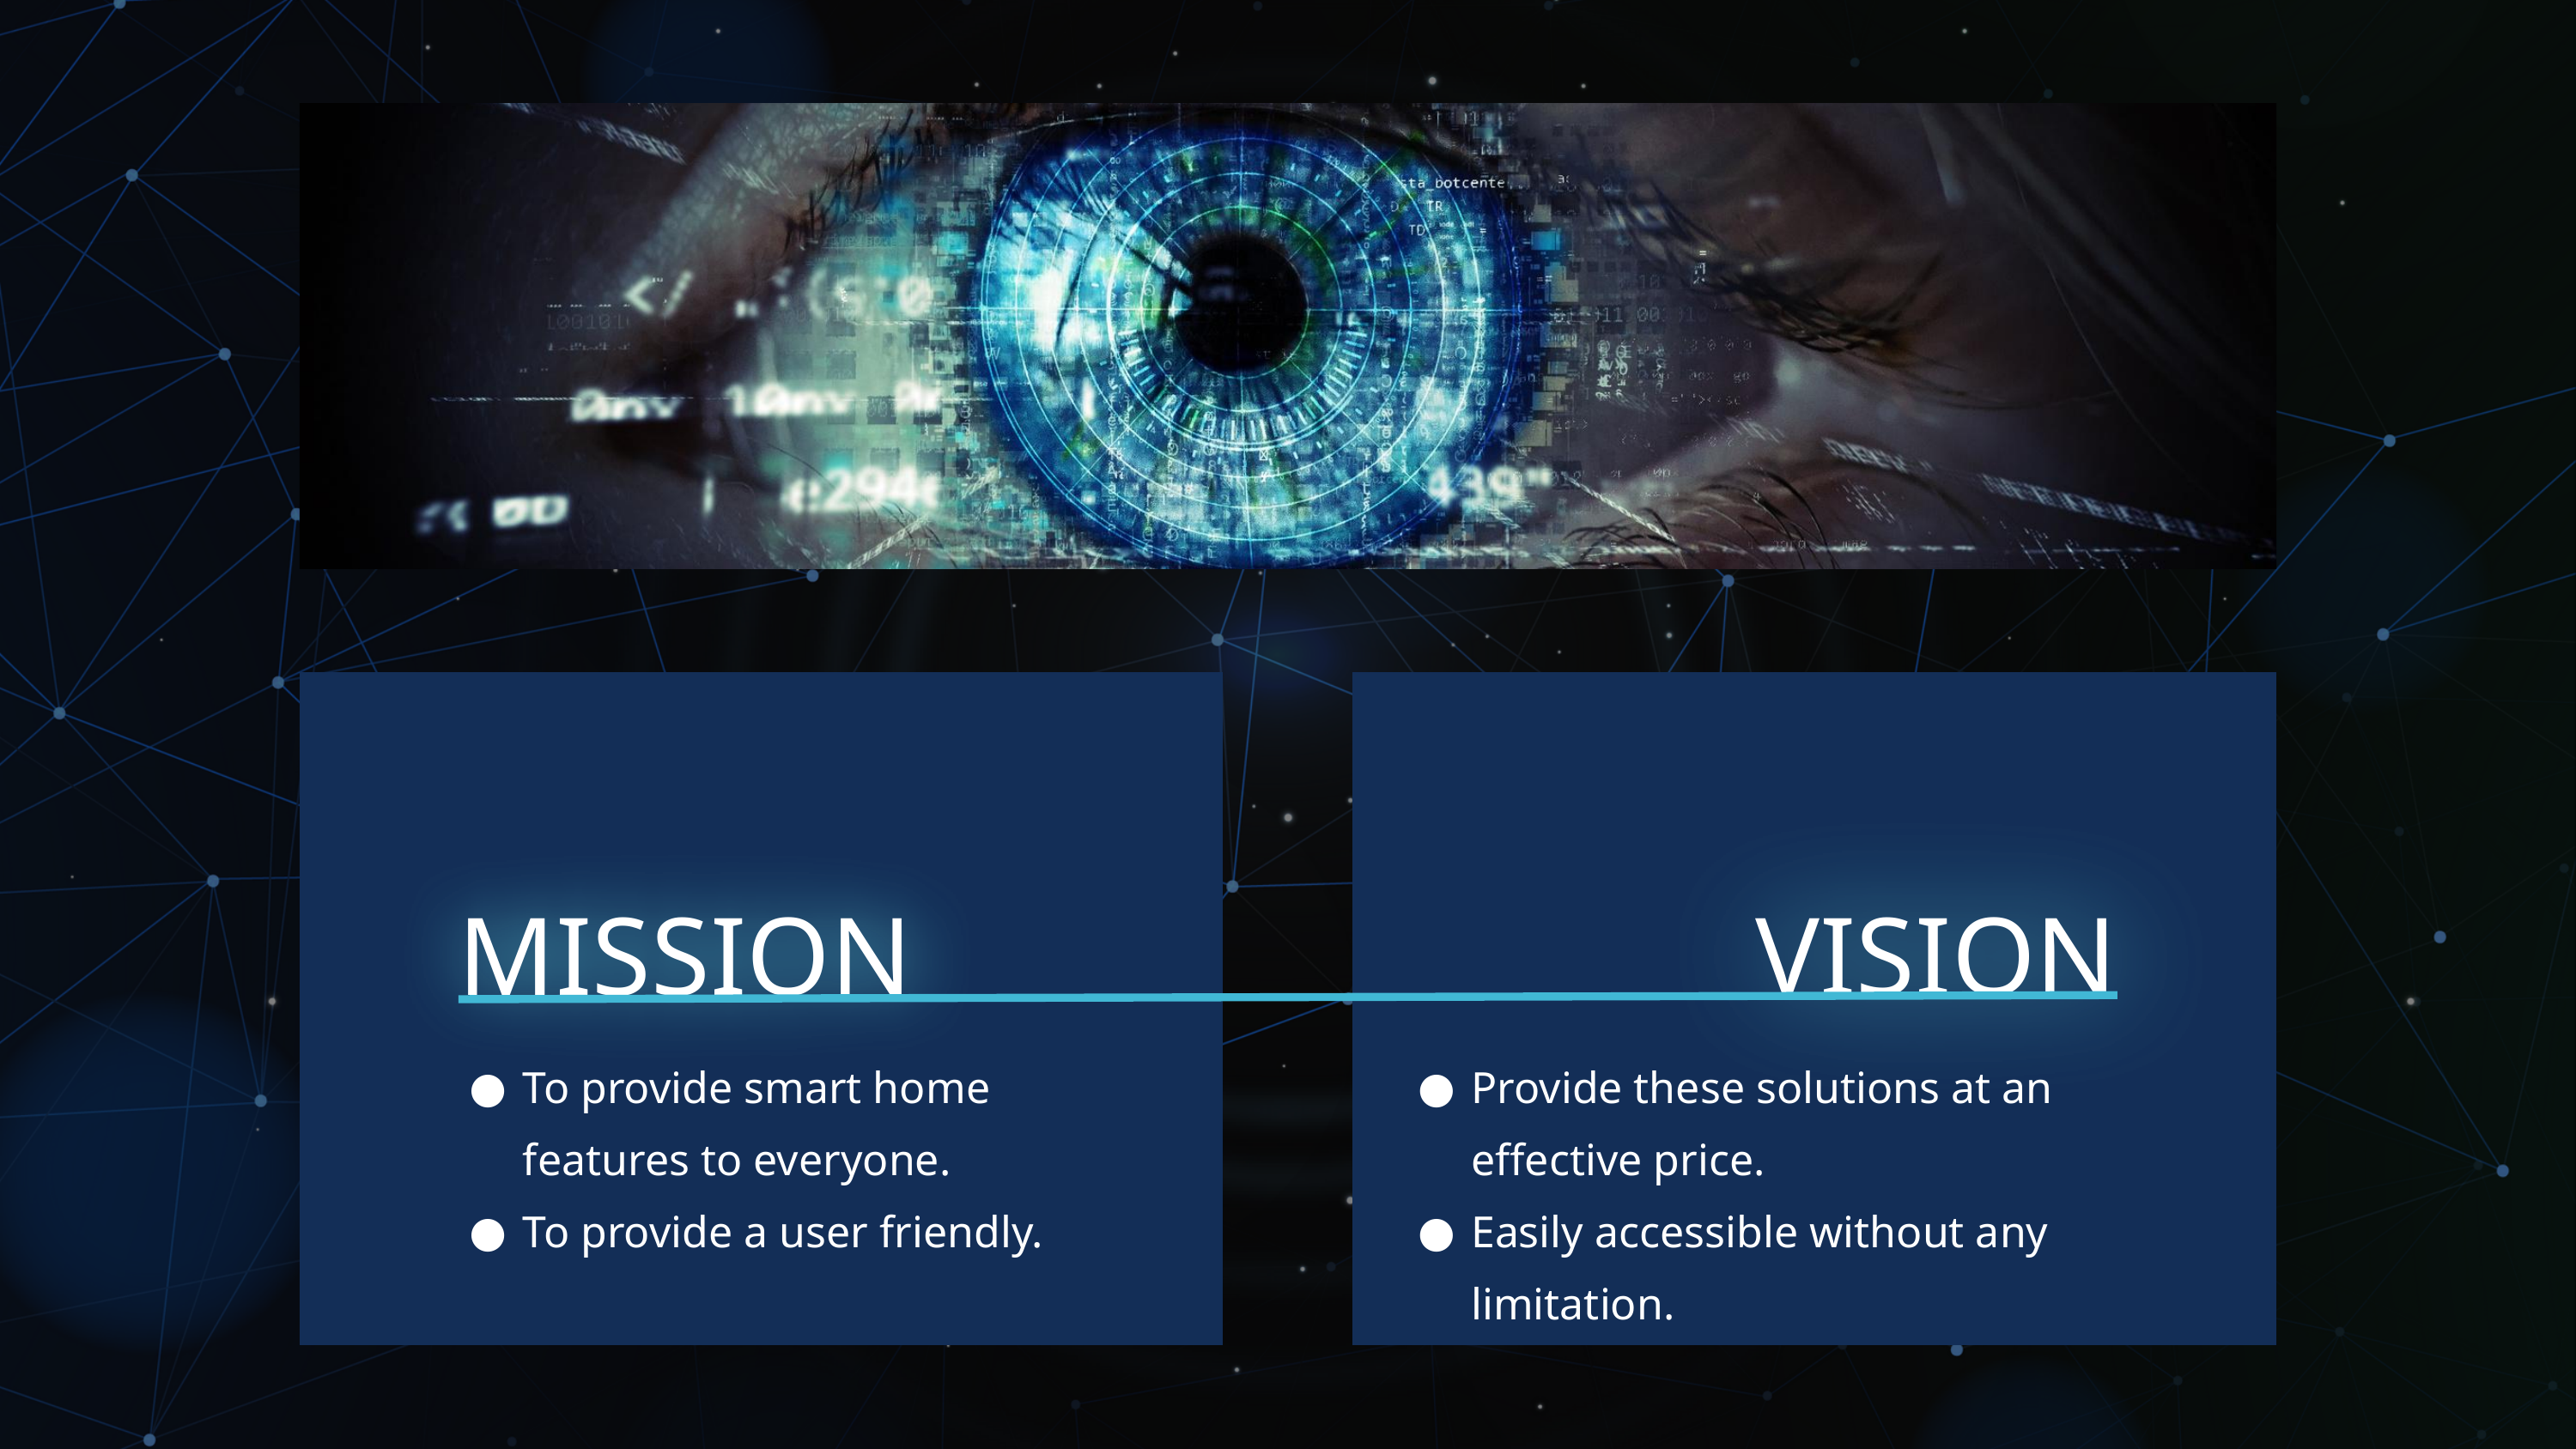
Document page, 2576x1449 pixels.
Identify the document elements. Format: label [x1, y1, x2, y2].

text_box [299, 651, 1224, 1346]
text_box [1352, 651, 2277, 1346]
picture [0, 0, 2576, 1449]
